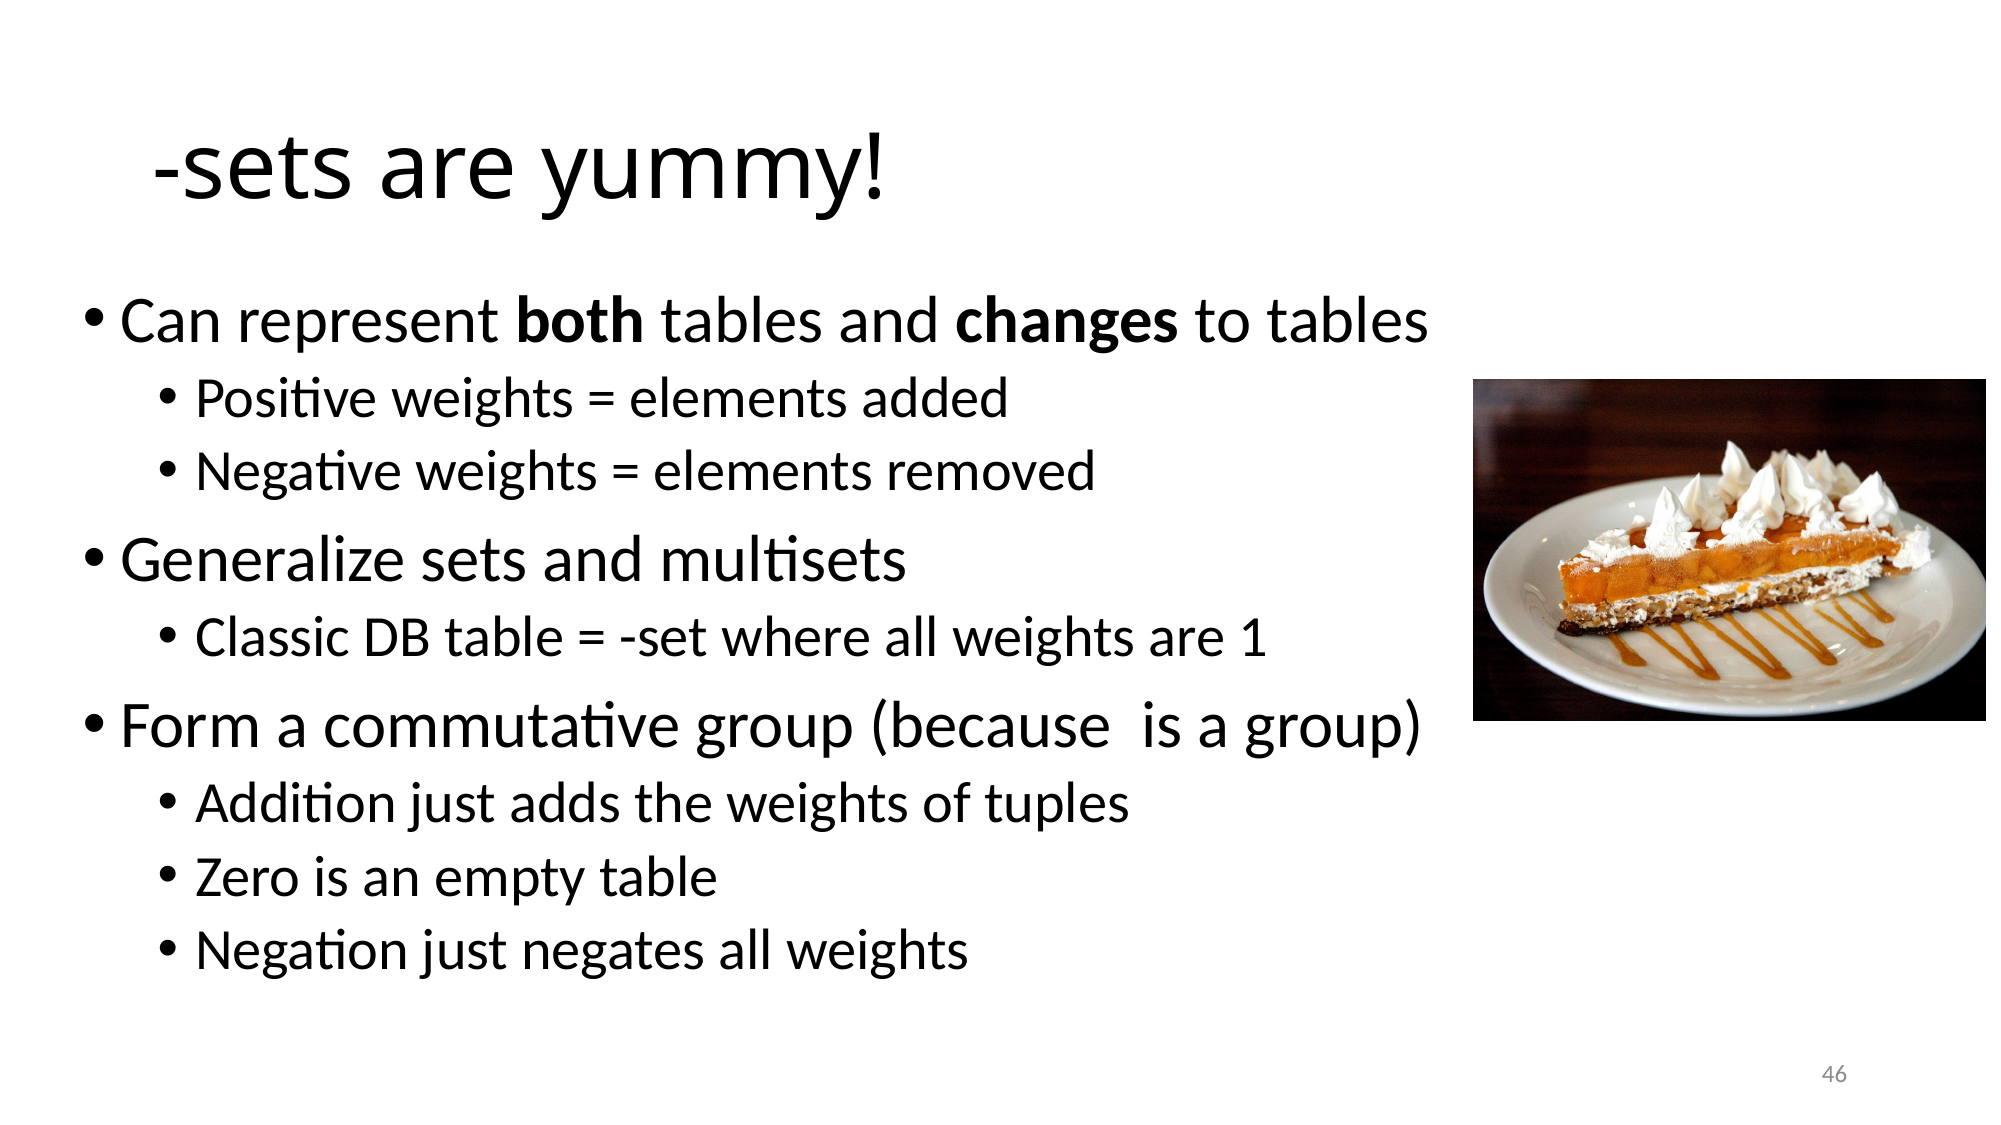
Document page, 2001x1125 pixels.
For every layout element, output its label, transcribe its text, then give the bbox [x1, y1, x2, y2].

picture [1473, 379, 1986, 721]
slide_number 46 [1798, 1042, 1863, 1103]
